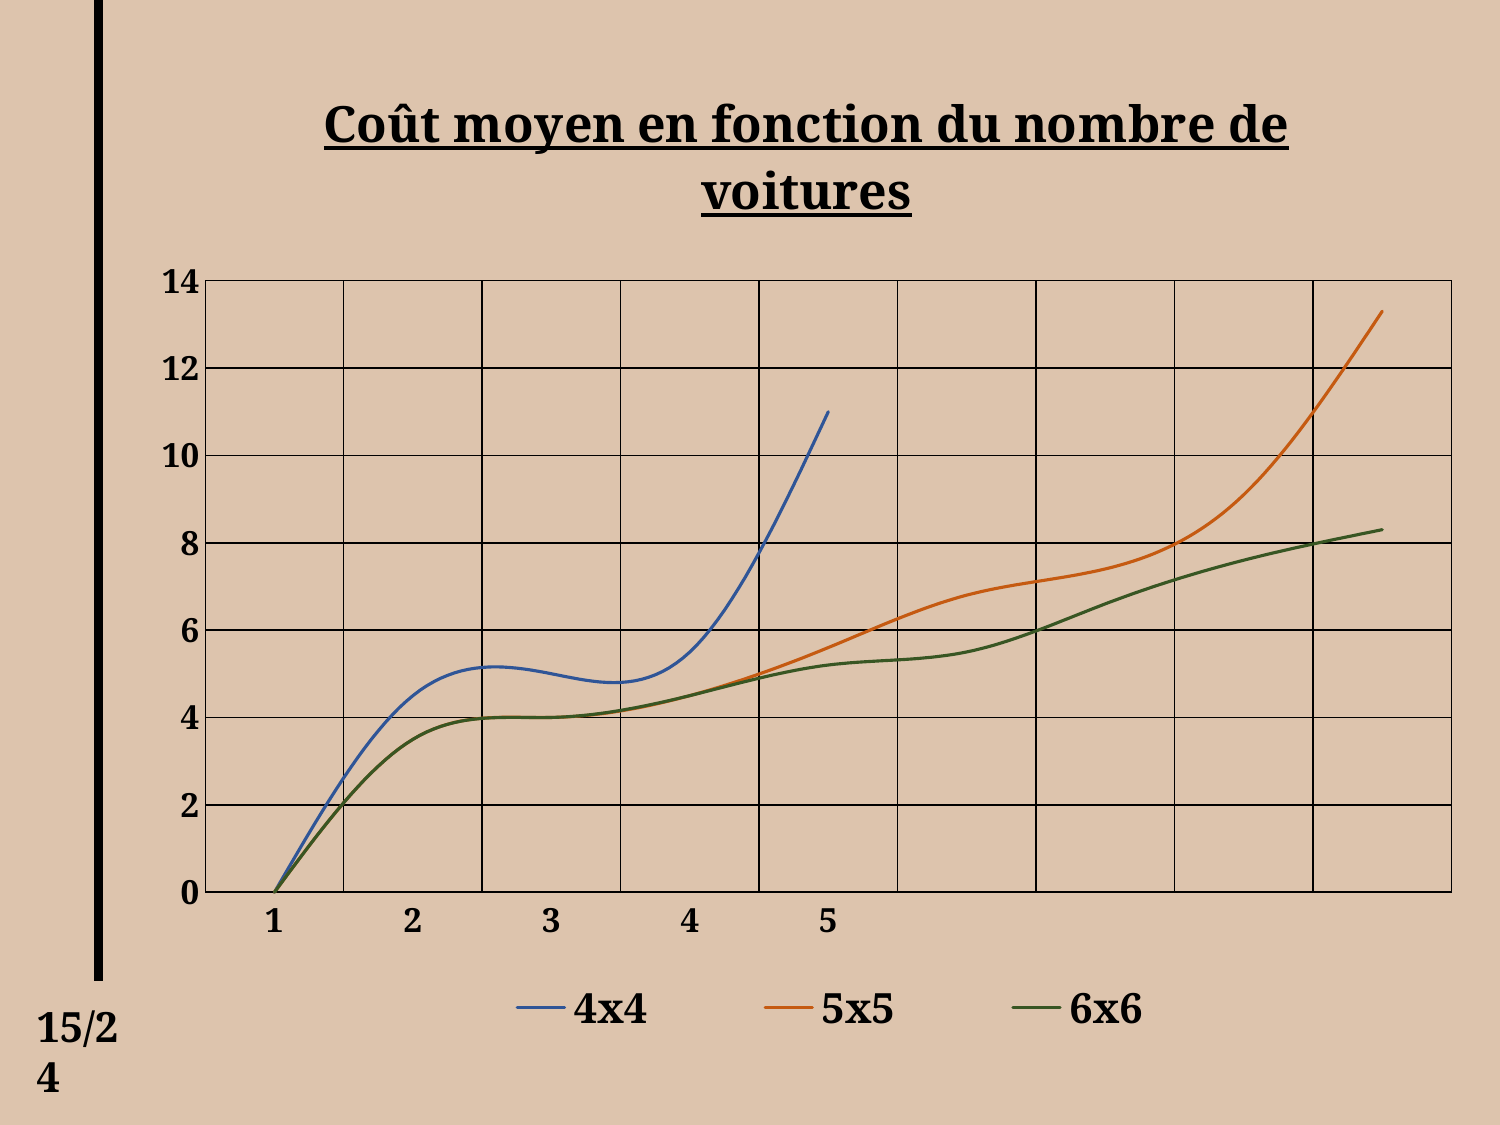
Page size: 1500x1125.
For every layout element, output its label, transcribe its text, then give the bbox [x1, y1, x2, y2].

text_box 15/24 [25, 1029, 147, 1107]
chart [134, 46, 1479, 1048]
